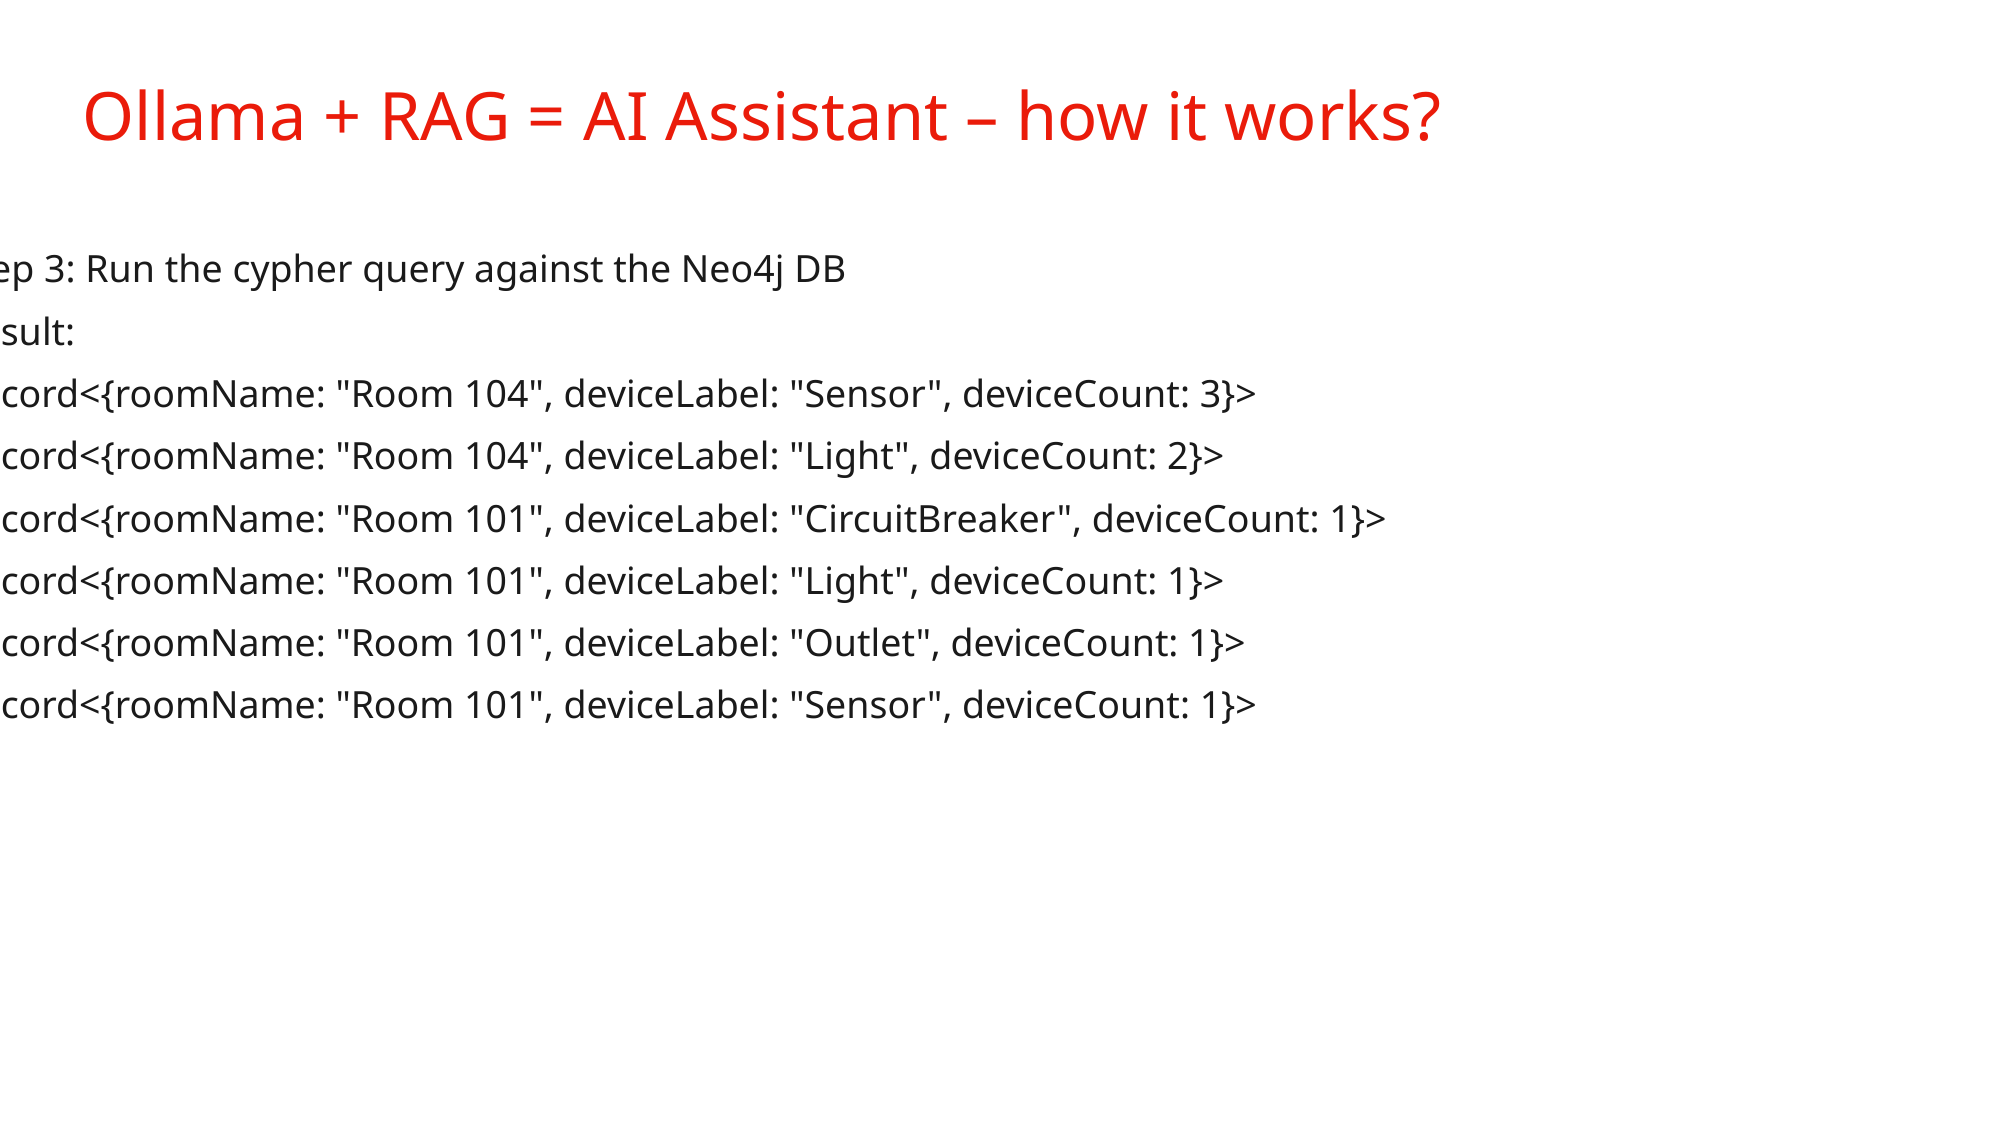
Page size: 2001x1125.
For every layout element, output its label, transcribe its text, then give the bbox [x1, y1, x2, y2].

title Ollama + RAG = AI Assistant – how it works? [82, 82, 1703, 155]
text_box Step 3: Run the cypher query against the Neo4j DB Result: Record<{roomName: "Room 104", deviceLabel: "Sensor", deviceCount: 3}> Record<{roomName: "Room 104", deviceLabel: "Light", deviceCount: 2}> Record<{roomName: "Room 101", deviceLabel: "CircuitBreaker", deviceCount: 1}> Record<{roomName: "Room 101", deviceLabel: "Light", deviceCount: 1}> Record<{roomName: "Room 101", deviceLabel: "Outlet", deviceCount: 1}> Record<{roomName: "Room 101", deviceLabel: "Sensor", deviceCount: 1}> [0, 236, 1388, 727]
